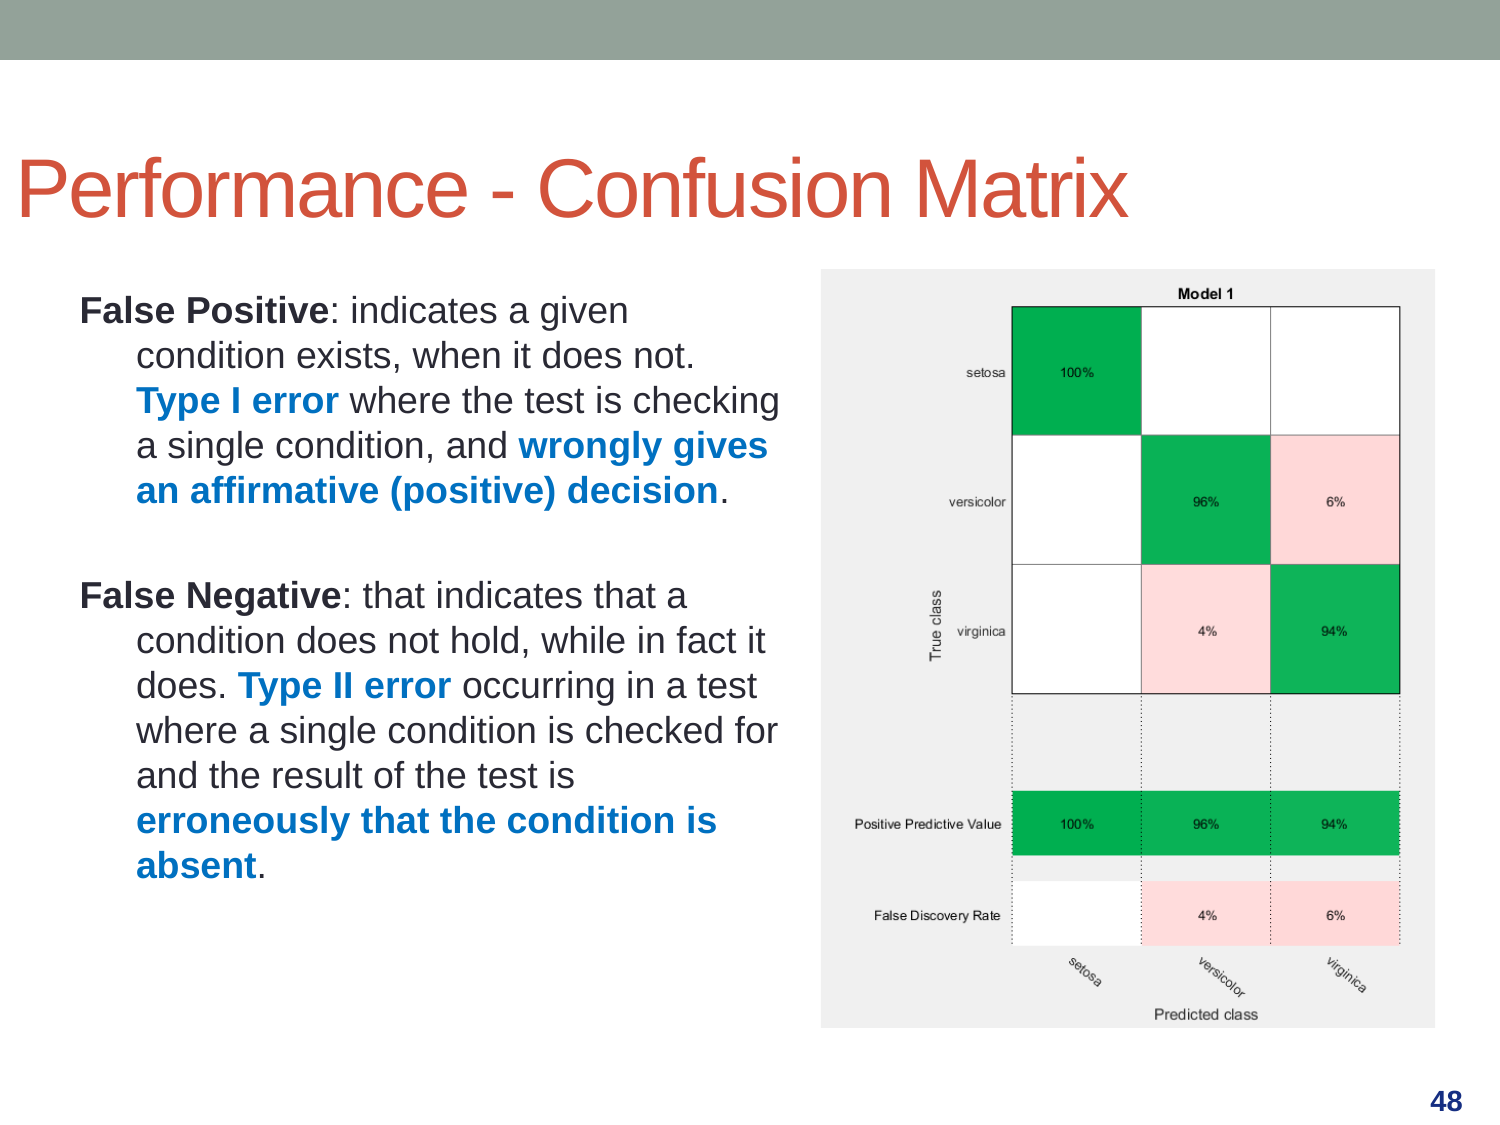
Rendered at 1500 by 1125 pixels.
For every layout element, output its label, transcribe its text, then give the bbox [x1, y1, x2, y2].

picture [820, 269, 1436, 1028]
title Performance - Confusion Matrix [0, 101, 1325, 266]
text_box False Positive: indicates a given condition exists, when it does not. Type I error where the test is checking a single condition, and wrongly gives an affirmative (positive) decision. False Negative: that indicates that a condition does not hold, while in fact it does. Type II error occurring in a test where a single condition is checked for and the result of the test is erroneously that the condition is absent. [64, 278, 798, 1047]
slide_number 48 [1415, 1070, 1499, 1125]
